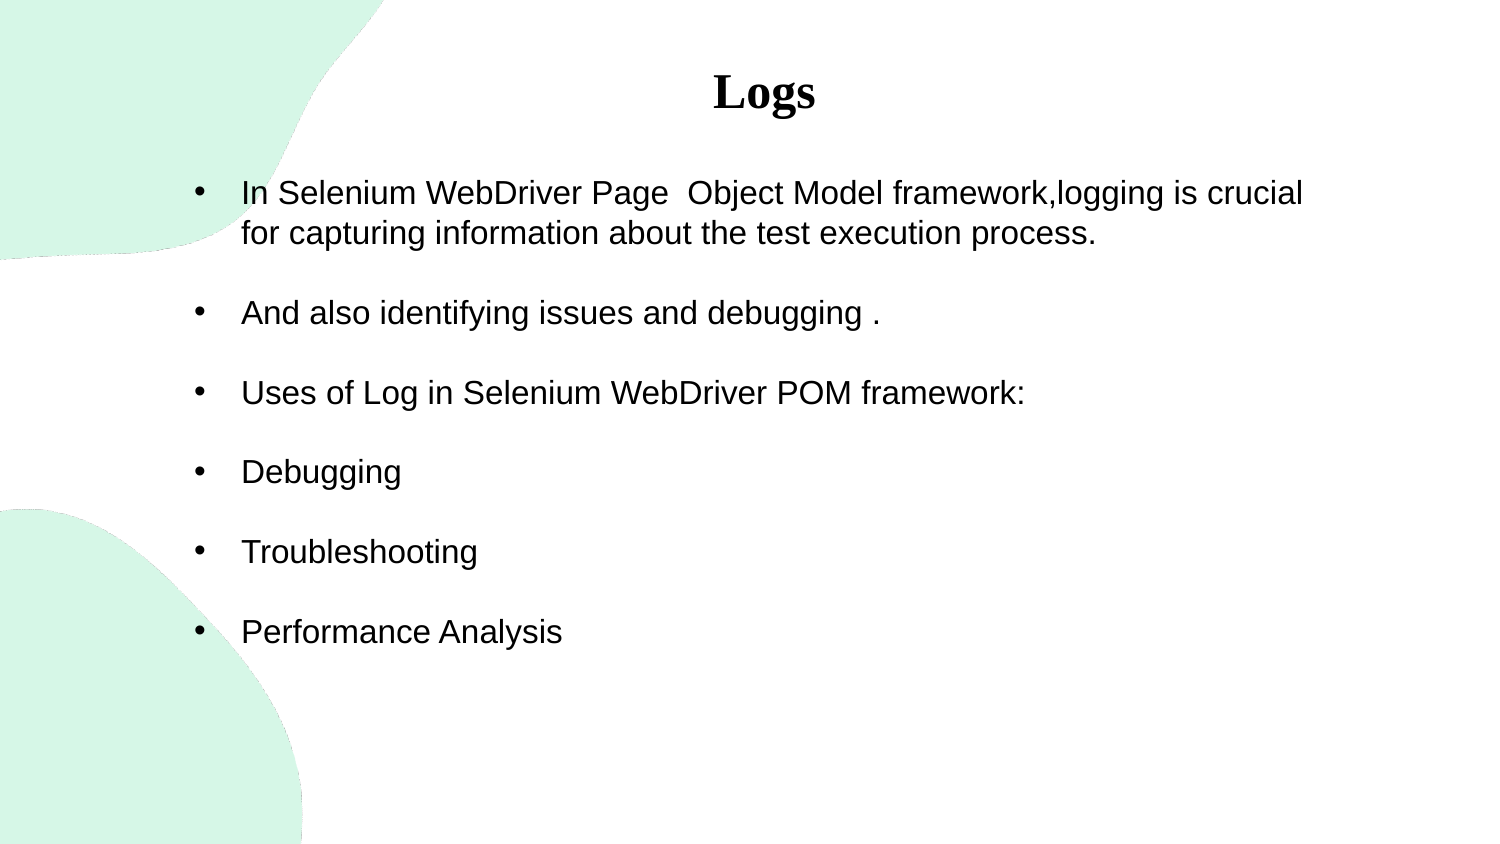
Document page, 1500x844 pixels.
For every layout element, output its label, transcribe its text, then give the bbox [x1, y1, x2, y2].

picture [0, 0, 436, 277]
picture [0, 464, 324, 844]
text_box In Selenium WebDriver Page Object Model framework,logging is crucial for capturing information about the test execution process. And also identifying issues and debugging . Uses of Log in Selenium WebDriver POM framework: Debugging Troubleshooting Performance Analysis [179, 163, 1326, 661]
text_box Logs [470, 50, 1059, 126]
